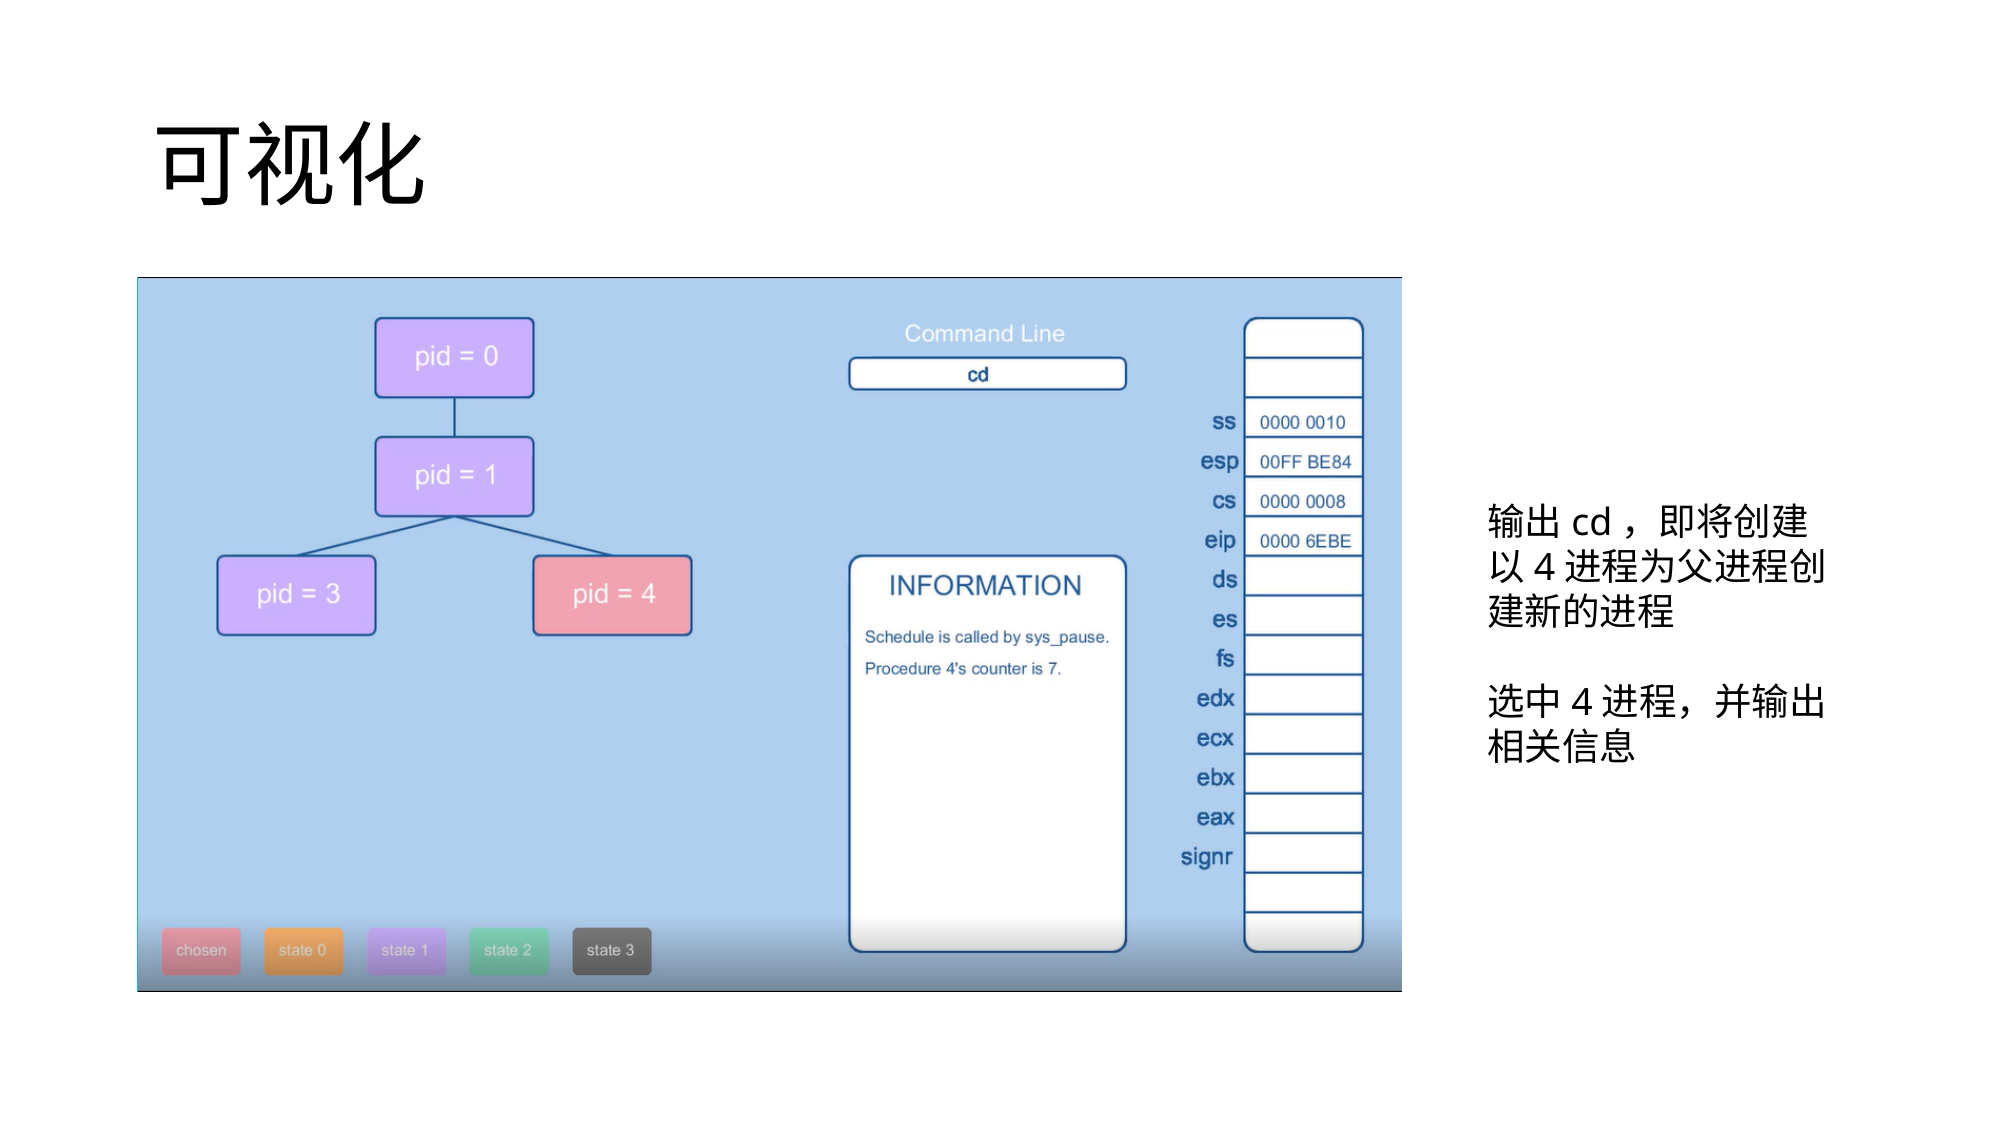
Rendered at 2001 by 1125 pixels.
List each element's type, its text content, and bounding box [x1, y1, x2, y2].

title 可视化 [137, 59, 1863, 278]
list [137, 277, 1402, 992]
text_box 输出cd，即将创建以4进程为父进程创建新的进程 选中4进程，并输出相关信息 [1472, 490, 1852, 775]
